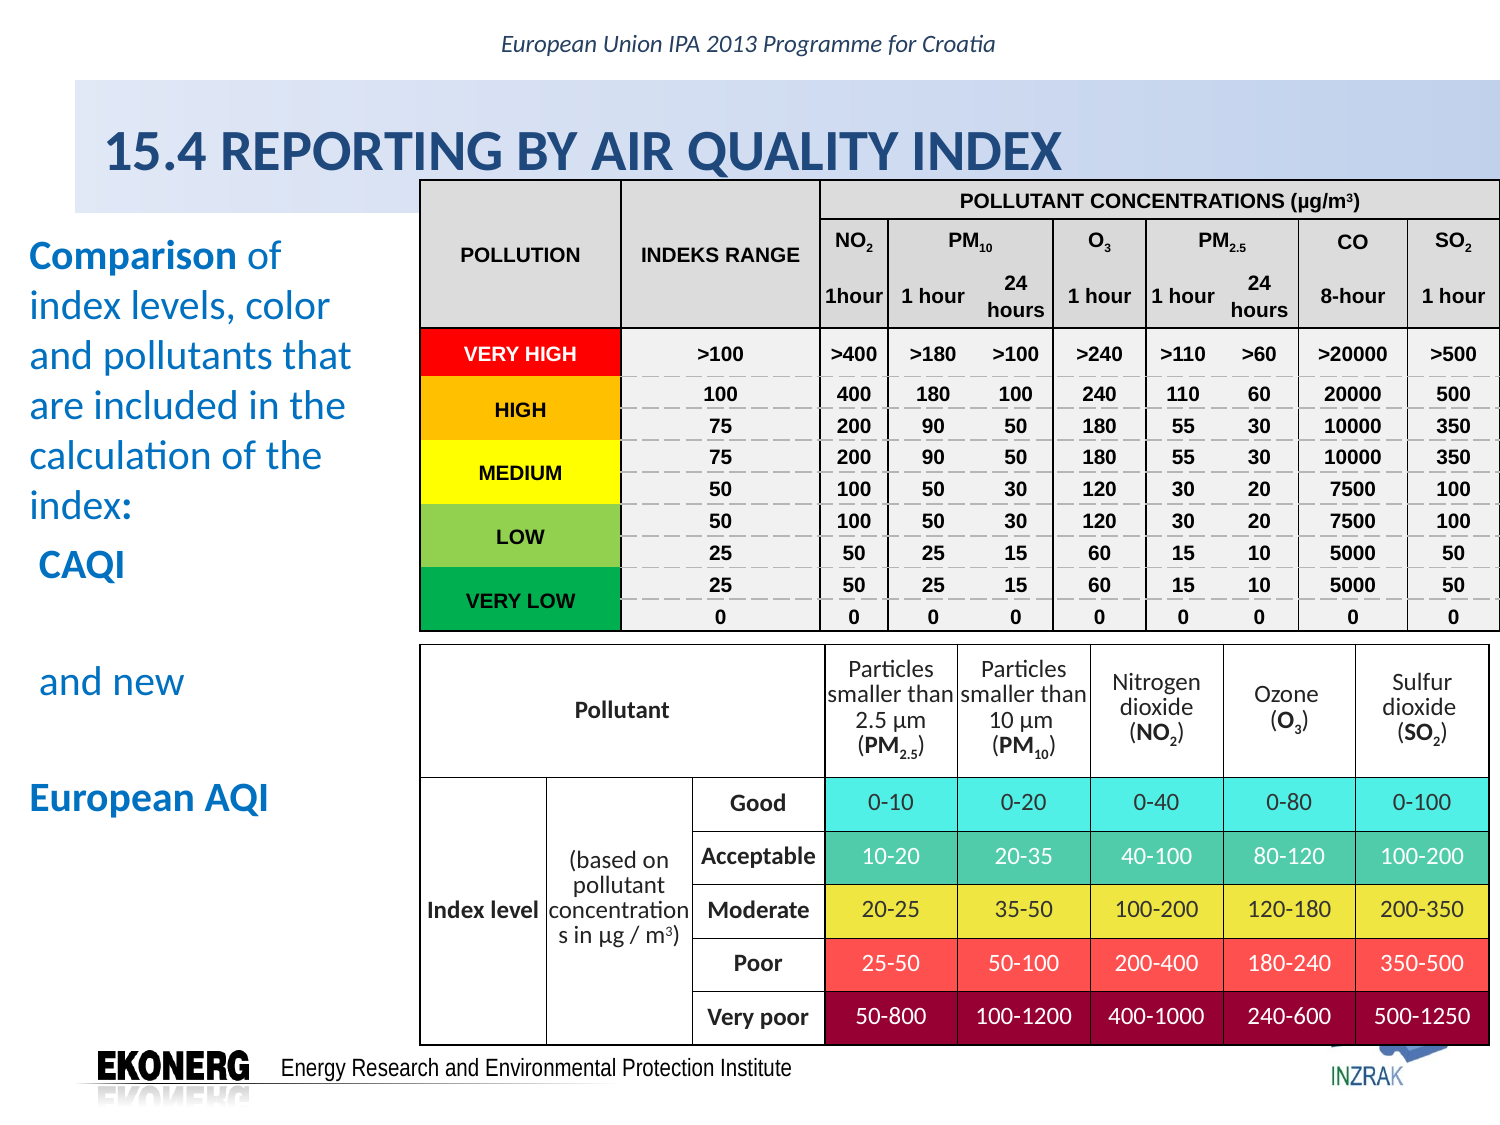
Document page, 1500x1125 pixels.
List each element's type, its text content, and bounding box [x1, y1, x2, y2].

table_cell 30 [1147, 472, 1220, 504]
table_cell 240-600 [1224, 992, 1355, 1044]
table_header Nitrogen dioxide (NO2) [1091, 645, 1223, 777]
table_cell 5000 [1299, 567, 1407, 599]
table_cell 0 [979, 599, 1052, 630]
table_cell >400 [821, 329, 887, 376]
table_cell 100 [979, 376, 1052, 408]
table_cell 0 [1220, 599, 1298, 630]
table_cell 350 [1408, 440, 1499, 472]
table_cell 15 [979, 567, 1052, 599]
table_cell >100 [979, 329, 1052, 376]
table_cell Poor [693, 939, 824, 991]
table_header Ozone (O3) [1224, 645, 1355, 777]
table_cell MEDIUM [421, 440, 620, 504]
table_cell >180 [889, 329, 979, 376]
table_cell 50-100 [958, 939, 1090, 991]
table_cell 50 [889, 504, 979, 536]
table_cell 50 [1408, 567, 1499, 599]
table_cell 90 [889, 408, 979, 440]
table_cell 20000 [1299, 376, 1407, 408]
table_cell PM2.5 [1147, 220, 1298, 261]
table_cell >110 [1147, 329, 1220, 376]
table_cell >100 [622, 329, 819, 376]
table_cell SO2 [1408, 220, 1499, 261]
table_cell 90 [889, 440, 979, 472]
table_cell >20000 [1299, 329, 1407, 376]
table_cell 10000 [1299, 440, 1407, 472]
table_cell 10000 [1299, 408, 1407, 440]
table_cell 80-120 [1224, 832, 1355, 884]
table_cell 30 [1220, 440, 1298, 472]
table_cell 100-1200 [958, 992, 1090, 1044]
table_cell Good [693, 778, 824, 831]
table_cell 10-20 [826, 832, 957, 884]
table_cell 1 hour [1054, 261, 1145, 327]
table_cell PM10 [889, 220, 1052, 261]
table_cell 180 [889, 376, 979, 408]
table_cell 120-180 [1224, 885, 1355, 938]
table_cell 0 [1299, 599, 1407, 630]
table_cell 0 [622, 599, 819, 630]
table_cell 50 [979, 440, 1052, 472]
table_cell 55 [1147, 408, 1220, 440]
table_cell 30 [979, 504, 1052, 536]
table_cell 50 [821, 536, 887, 567]
table_cell 75 [622, 440, 819, 472]
table_cell 50 [979, 408, 1052, 440]
text_box European Union IPA 2013 Programme for Croatia [0, 23, 1498, 71]
table_cell 1hour [821, 261, 887, 327]
table_cell NO2 [821, 220, 887, 261]
table_cell 400-1000 [1091, 992, 1223, 1044]
table_cell 7500 [1299, 504, 1407, 536]
table_cell 30 [979, 472, 1052, 504]
table_header Particles smaller than 10 µm (PM10) [958, 645, 1090, 777]
table_cell 1 hour [1408, 261, 1499, 327]
table_cell 15 [1147, 536, 1220, 567]
table_cell 50 [889, 472, 979, 504]
table_cell 0 [889, 599, 979, 630]
table_cell 24 hours [979, 261, 1052, 327]
table_cell 30 [1147, 504, 1220, 536]
table_cell 25 [889, 536, 979, 567]
table_cell 10 [1220, 567, 1298, 599]
table_cell Index level [421, 778, 546, 1037]
table_cell Acceptable [693, 832, 824, 884]
table_cell 1 hour [1147, 261, 1220, 327]
table_cell 35-50 [958, 885, 1090, 938]
table_cell 50 [622, 504, 819, 536]
text_box Comparison of index levels, color and pollutants that are included in the calculation of the index: CAQI and new European AQI [14, 220, 382, 828]
table_cell 0-10 [826, 778, 957, 831]
table_cell 60 [1054, 567, 1145, 599]
table_cell 120 [1054, 504, 1145, 536]
table_cell 0-40 [1091, 778, 1223, 831]
table_header INDEKS RANGE [622, 181, 819, 327]
table_cell 100 [1408, 504, 1499, 536]
table_cell 200 [821, 440, 887, 472]
table_cell 100 [821, 504, 887, 536]
table_cell 350 [1408, 408, 1499, 440]
table_cell 0 [1147, 599, 1220, 630]
table_cell 110 [1147, 376, 1220, 408]
table_cell >60 [1220, 329, 1298, 376]
table_cell VERY LOW [421, 567, 620, 630]
table_header Pollutant [421, 645, 824, 777]
table_cell 20-25 [826, 885, 957, 938]
table_cell 180 [1054, 408, 1145, 440]
table_cell 50-800 [826, 992, 957, 1044]
table_cell 50 [622, 472, 819, 504]
picture [1315, 996, 1451, 1093]
table_cell 100-200 [1356, 832, 1488, 884]
table_cell CO [1299, 220, 1407, 261]
table_cell 50 [1408, 536, 1499, 567]
table_cell 20 [1220, 472, 1298, 504]
table_cell 25 [622, 536, 819, 567]
table_header POLLUTANT CONCENTRATIONS (µg/m3) [821, 181, 1499, 218]
title 15.4 REPORTING BY AIR QUALITY INDEX [75, 80, 1500, 213]
table_cell 200-350 [1356, 885, 1488, 938]
table_cell 500-1250 [1356, 992, 1488, 1044]
table_cell 8-hour [1299, 261, 1407, 327]
table_cell 0-100 [1356, 778, 1488, 831]
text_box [72, 1043, 812, 1112]
table_cell 15 [1147, 567, 1220, 599]
table_cell 100 [821, 472, 887, 504]
table_cell 25-50 [826, 939, 957, 991]
table_cell 25 [622, 567, 819, 599]
table_cell 180 [1054, 440, 1145, 472]
table_cell VERY HIGH [421, 329, 620, 376]
table_header POLLUTION [421, 181, 620, 327]
table_cell 7500 [1299, 472, 1407, 504]
table_cell 30 [1220, 408, 1298, 440]
table_header Sulfur dioxide (SO2) [1356, 645, 1488, 777]
table_cell 5000 [1299, 536, 1407, 567]
table_cell HIGH [421, 376, 620, 440]
table_header Particles smaller than 2.5 µm (PM2.5) [826, 645, 957, 777]
table_cell 10 [1220, 536, 1298, 567]
table_cell 0 [1054, 599, 1145, 630]
table_cell 200 [821, 408, 887, 440]
table_cell 55 [1147, 440, 1220, 472]
table_cell 400 [821, 376, 887, 408]
table_cell 50 [821, 567, 887, 599]
table_cell 0-20 [958, 778, 1090, 831]
table_cell 75 [622, 408, 819, 440]
table_cell 100 [622, 376, 819, 408]
table_cell 200-400 [1091, 939, 1223, 991]
table_cell 350-500 [1356, 939, 1488, 991]
table_cell >500 [1408, 329, 1499, 376]
table_cell 240 [1054, 376, 1145, 408]
table_cell 0 [1408, 599, 1499, 630]
table_cell Moderate [693, 885, 824, 938]
table_cell 500 [1408, 376, 1499, 408]
table_cell 20 [1220, 504, 1298, 536]
table_cell >240 [1054, 329, 1145, 376]
table_cell LOW [421, 504, 620, 567]
table_cell 40-100 [1091, 832, 1223, 884]
table_cell 60 [1220, 376, 1298, 408]
table_cell 20-35 [958, 832, 1090, 884]
table_cell 60 [1054, 536, 1145, 567]
table_cell 0-80 [1224, 778, 1355, 831]
table_cell 25 [889, 567, 979, 599]
table_cell 24 hours [1220, 261, 1298, 327]
table_cell O3 [1054, 220, 1145, 261]
table_cell 1 hour [889, 261, 979, 327]
table_cell Very poor [693, 992, 824, 1044]
table_cell 100 [1408, 472, 1499, 504]
table_cell 120 [1054, 472, 1145, 504]
table_cell 100-200 [1091, 885, 1223, 938]
table_cell 0 [821, 599, 887, 630]
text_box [61, 1038, 636, 1112]
table_cell 15 [979, 536, 1052, 567]
table_cell (based on pollutant concentrations in μg / m3) [547, 778, 692, 1042]
table_cell 180-240 [1224, 939, 1355, 991]
